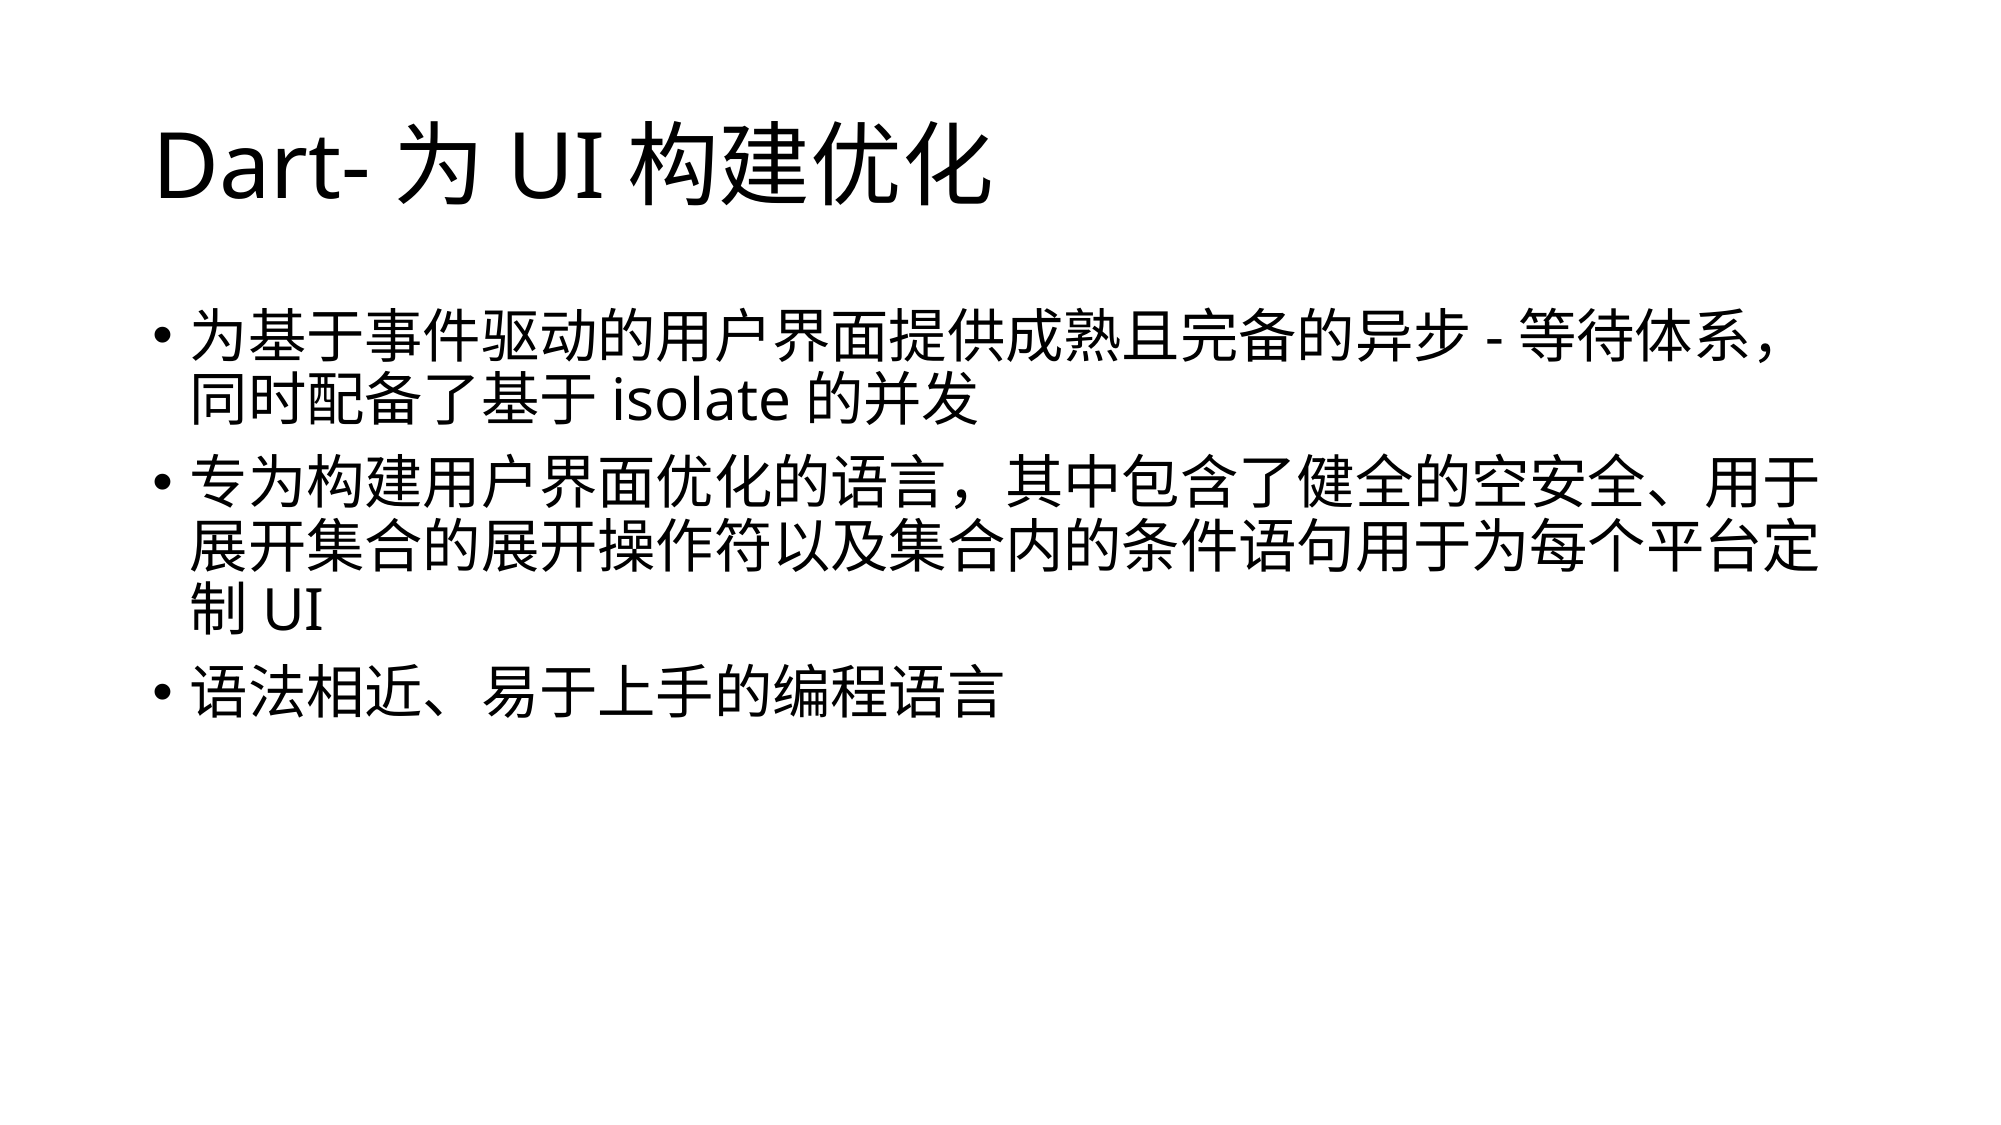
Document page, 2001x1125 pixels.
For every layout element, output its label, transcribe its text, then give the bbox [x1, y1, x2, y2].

list 为基于事件驱动的用户界面提供成熟且完备的异步-等待体系，同时配备了基于isolate的并发 专为构建用户界面优化的语言，其中包含了健全的空安全、用于展开集合的展开操作符以及集合内的条件语句用于为每个平台定制UI 语法相近、易于上手的编程语言 [137, 299, 1863, 1014]
title Dart-为UI构建优化 [137, 59, 1863, 278]
